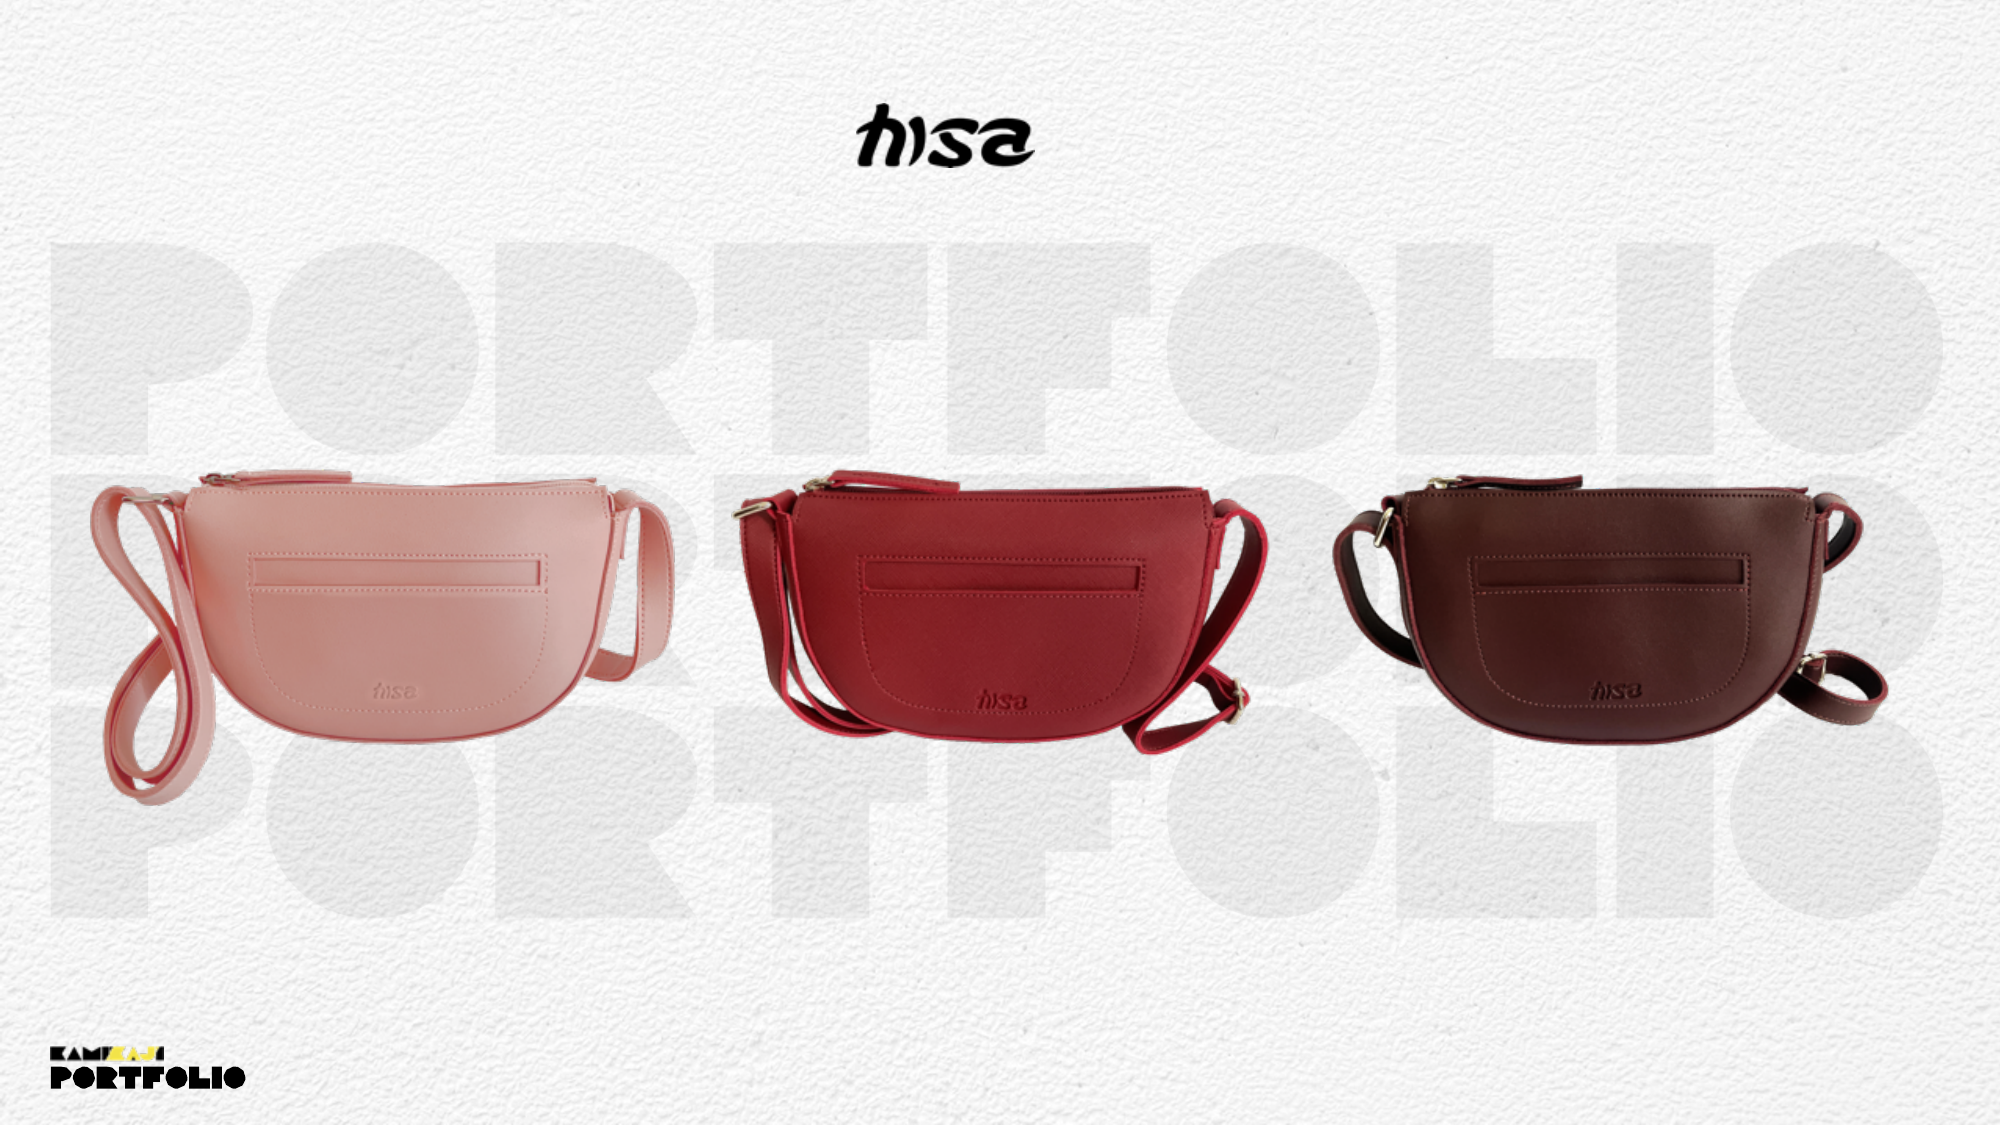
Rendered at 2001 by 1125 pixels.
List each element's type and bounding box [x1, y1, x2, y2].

picture [0, 0, 2000, 1125]
text_box [74, 329, 1950, 833]
